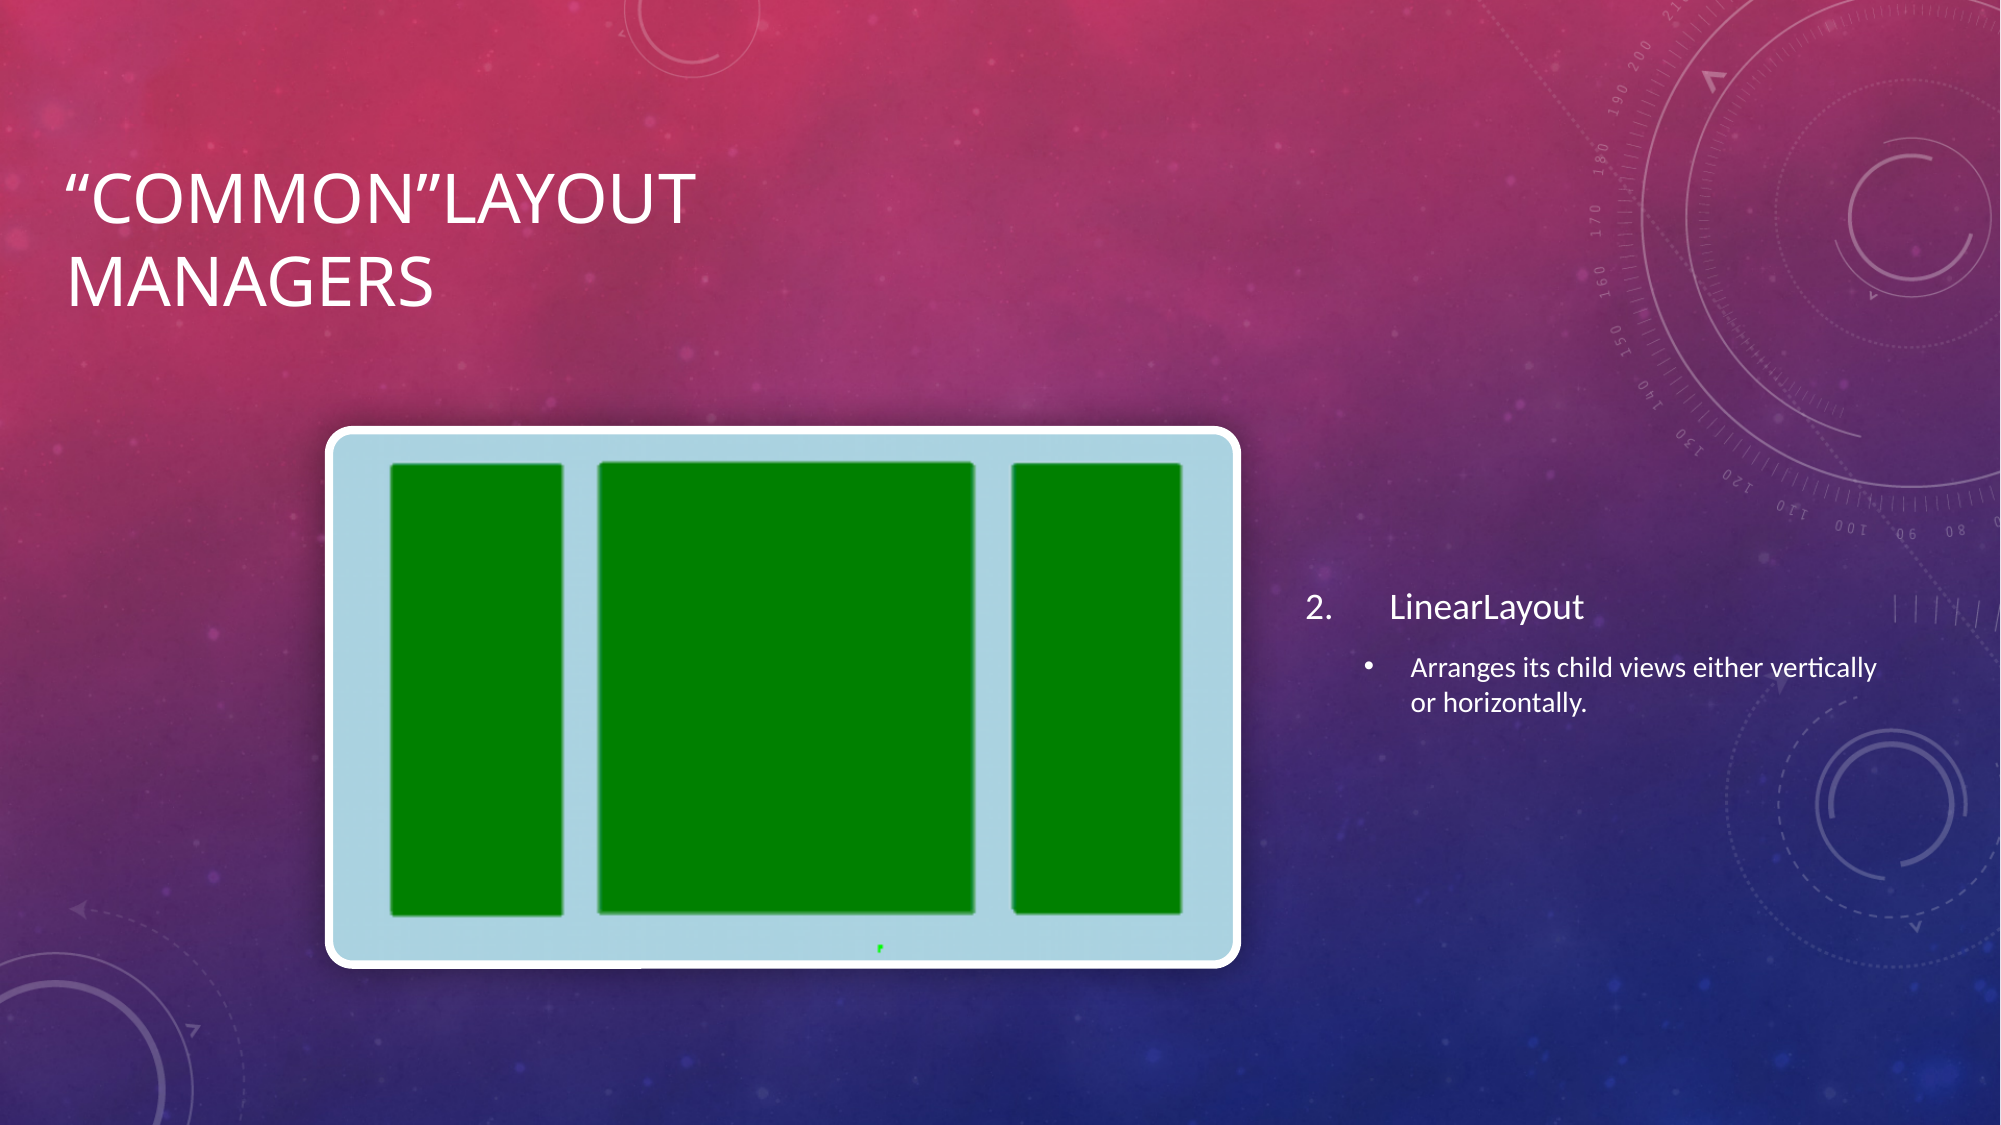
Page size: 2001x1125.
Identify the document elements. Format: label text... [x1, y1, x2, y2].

picture [0, 0, 2001, 1125]
list LinearLayout Arranges its child views either vertically or horizontally. [1290, 369, 1899, 1021]
title “common”Layout managers [50, 105, 1000, 370]
